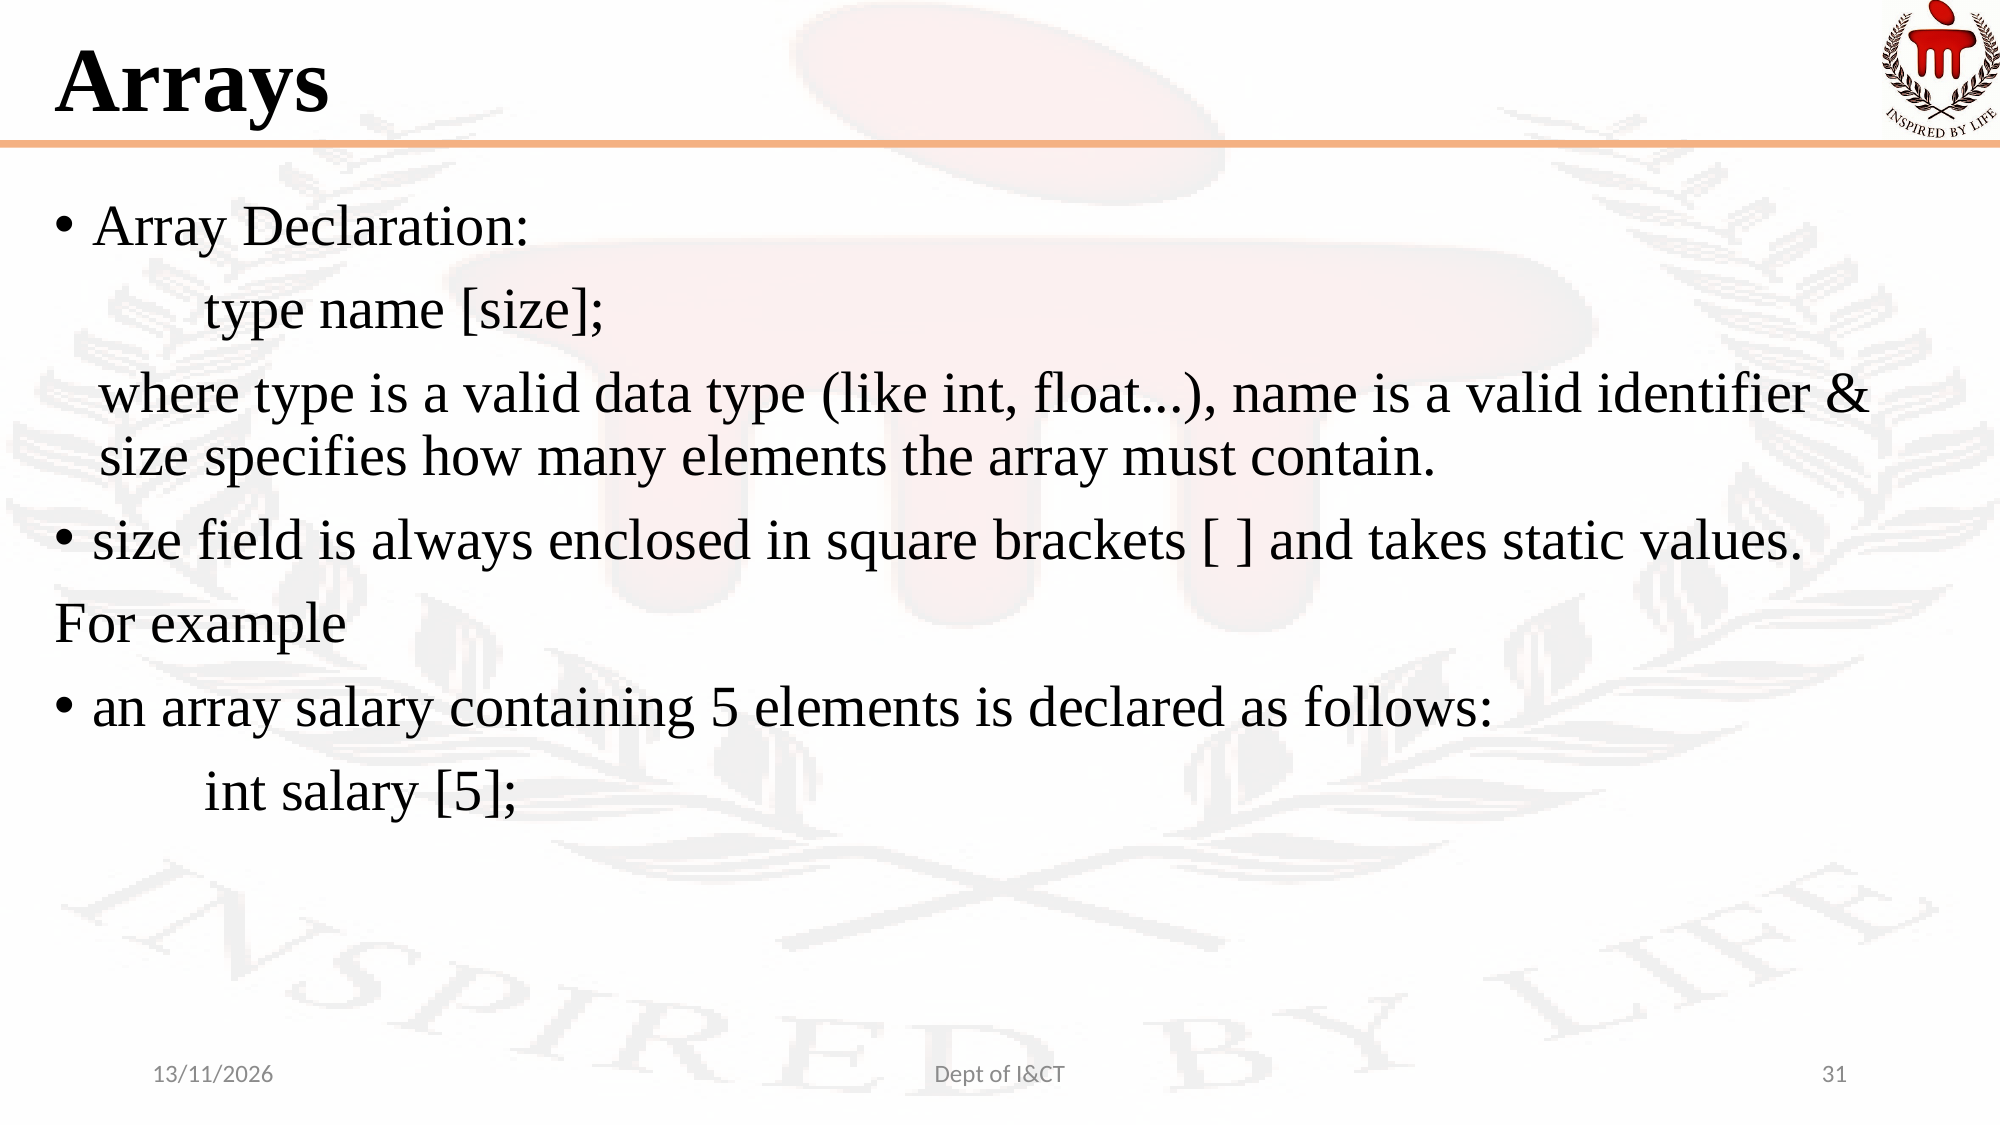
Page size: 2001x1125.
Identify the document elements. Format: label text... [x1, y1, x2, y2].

title Arrays [39, 22, 1863, 141]
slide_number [137, 1042, 588, 1103]
list Array Declaration: type name [size]; where type is a valid data type (like int, float...), name is a valid identifier & size specifies how many elements the array must contain. size field is always enclosed in square brackets [ ] and takes static values. For example an array salary containing 5 elements is declared as follows: int salary [5]; [39, 187, 1965, 1029]
footer Dept of I&CT [662, 1042, 1338, 1103]
slide_number 31 [1412, 1042, 1863, 1103]
picture [1882, 0, 2000, 140]
